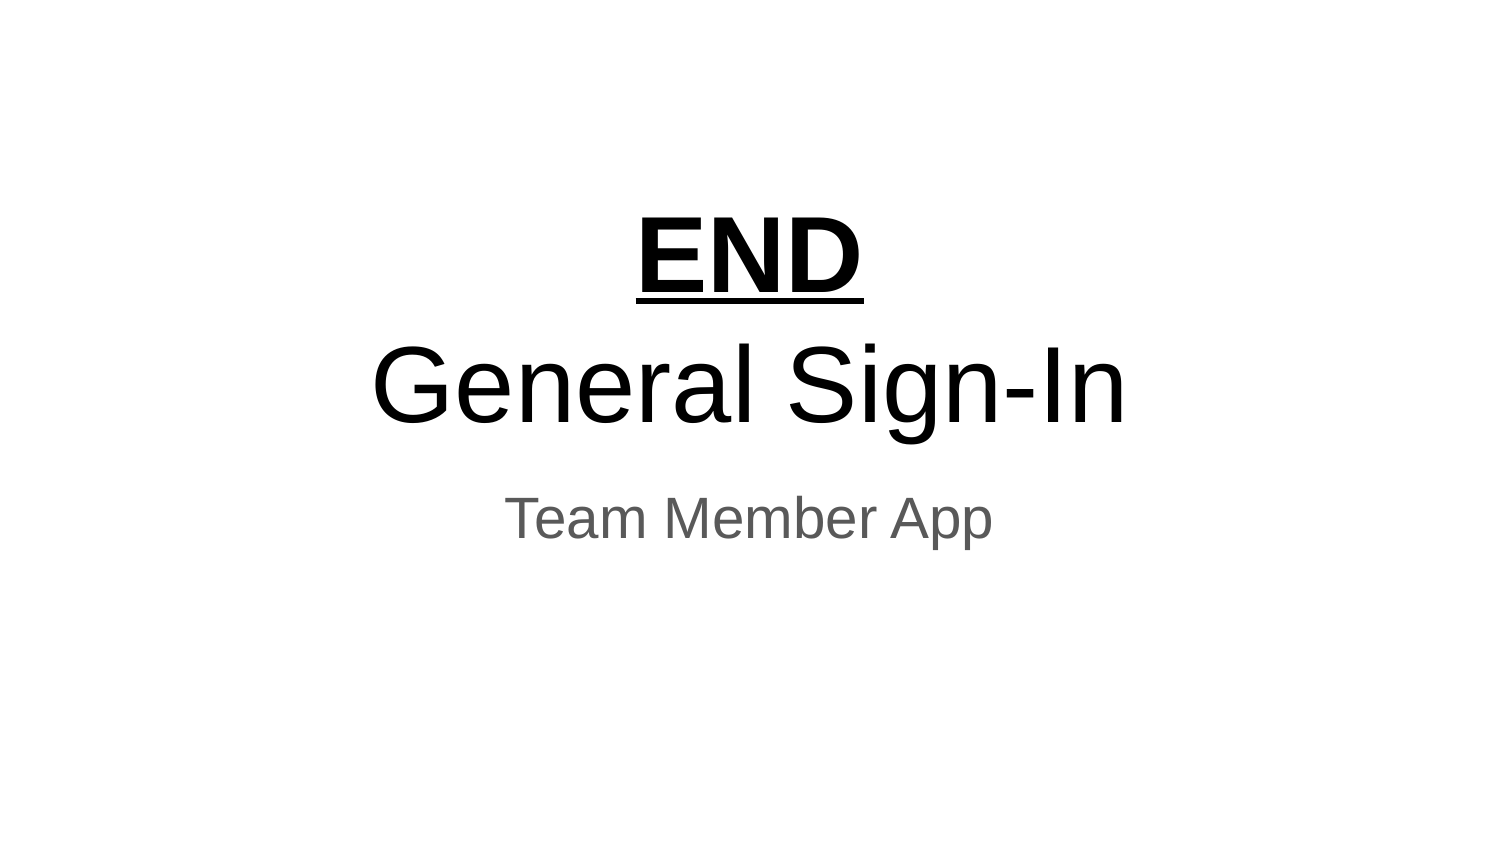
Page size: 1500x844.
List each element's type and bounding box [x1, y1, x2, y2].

title [51, 122, 1449, 459]
subtitle [51, 464, 1449, 595]
